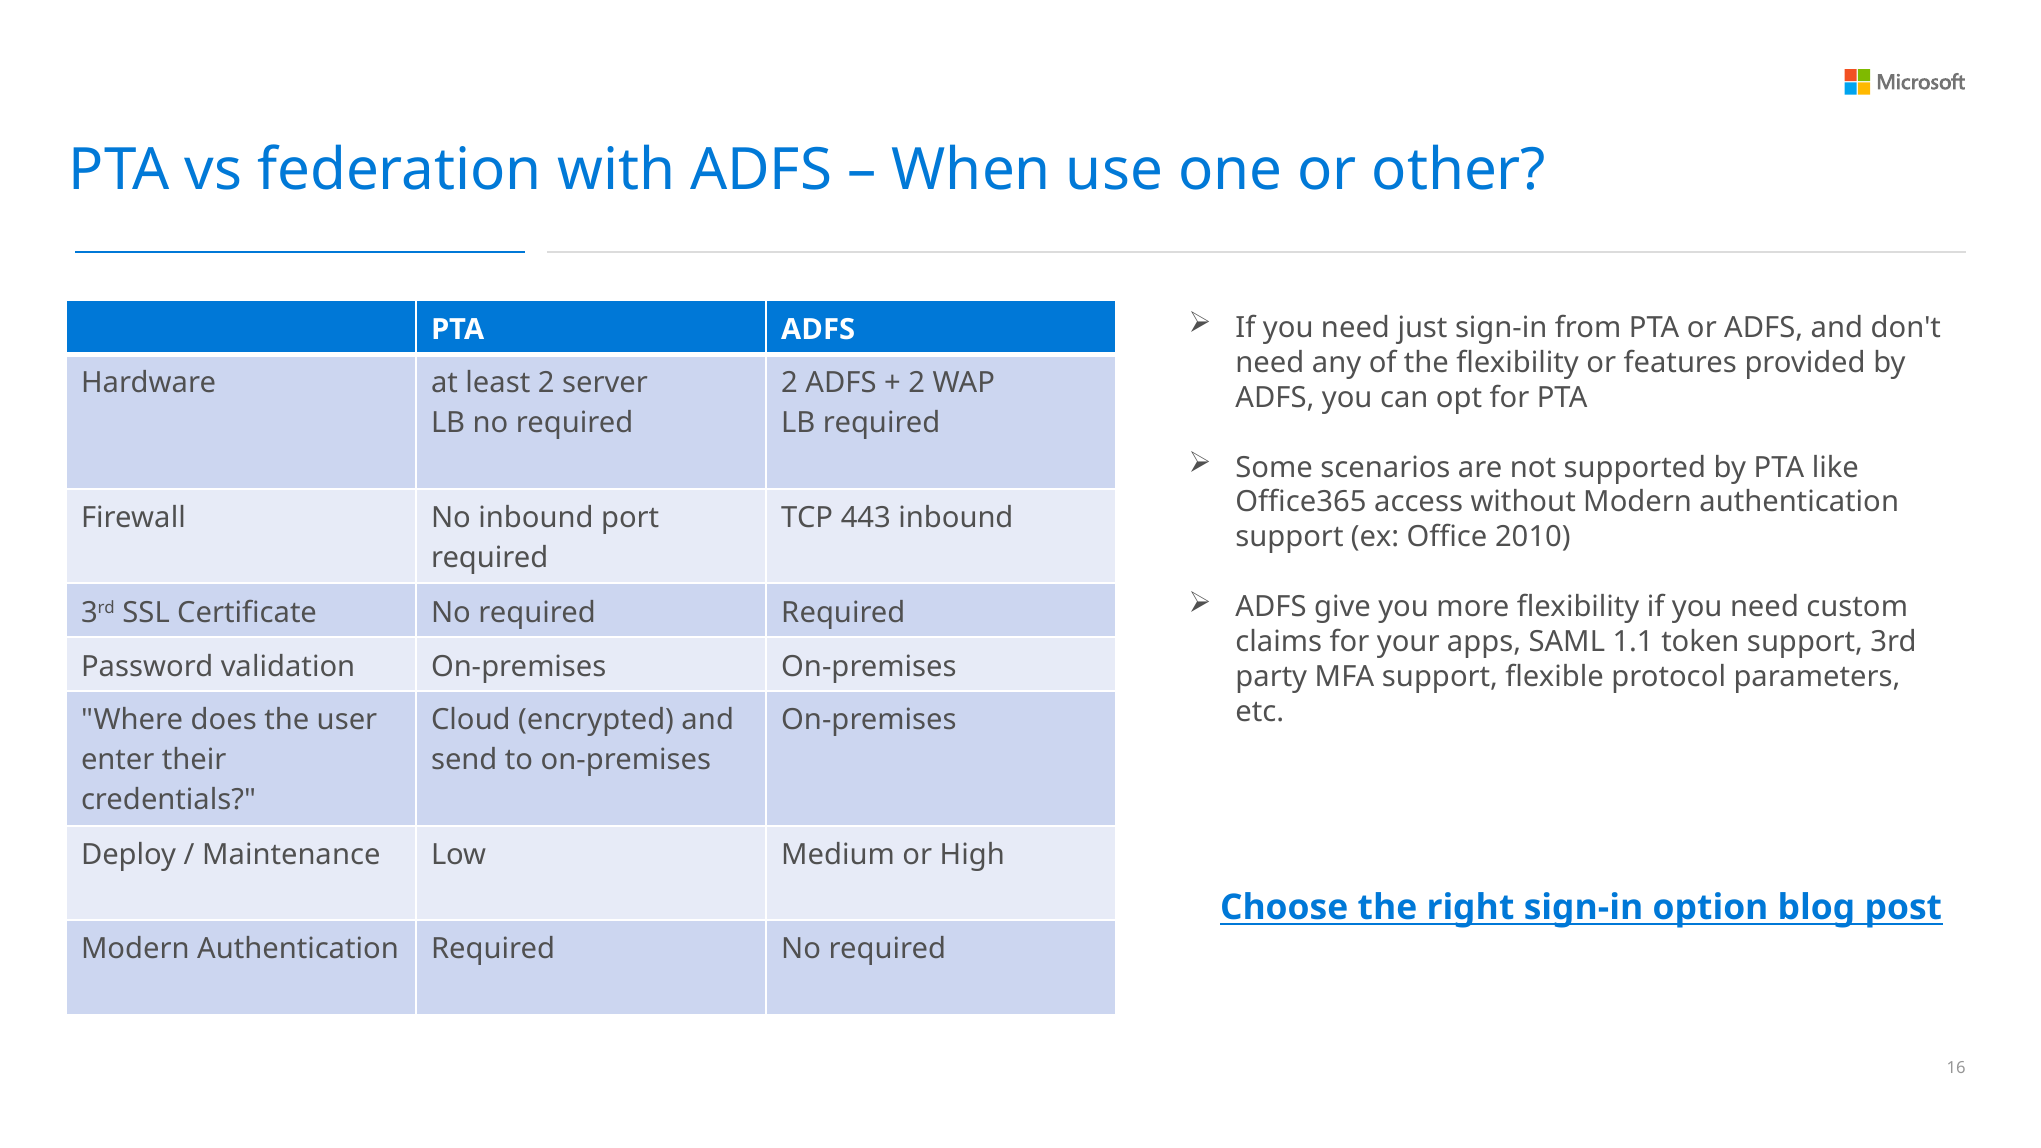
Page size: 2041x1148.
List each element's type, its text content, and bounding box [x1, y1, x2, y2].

table_cell No required [767, 921, 1115, 1014]
table_cell Modern Authentication [67, 921, 415, 1014]
table_cell Required [417, 921, 765, 1014]
table_cell No required [417, 584, 765, 636]
list PTA vs federation with ADFS – When use one or other? [45, 120, 1968, 200]
table_header ADFS [767, 301, 1115, 352]
table_cell 2 ADFS + 2 WAP LB required [767, 357, 1115, 488]
text_box If you need just sign-in from PTA or ADFS, and don't need any of the flexibility or features provided by ADFS, you can opt for PTA Some scenarios are not supported by PTA like Office365 access without Modern authentication support (ex: Office 2010) ADFS give you more flexibility if you need custom claims for your apps, SAML 1.1 token support, 3rd party MFA support, flexible protocol parameters, etc. [1173, 300, 1961, 805]
table_cell On-premises [417, 638, 765, 690]
table_cell Required [767, 584, 1115, 636]
table_cell Deploy / Maintenance [67, 827, 415, 919]
table_cell Low [417, 827, 765, 919]
table_cell TCP 443 inbound [767, 490, 1115, 582]
table_cell 3rd SSL Certificate [67, 584, 415, 636]
table_cell at least 2 server LB no required [417, 357, 765, 488]
table_cell Password validation [67, 638, 415, 690]
table_cell No inbound port required [417, 490, 765, 582]
table_cell Cloud (encrypted) and send to on-premises [417, 692, 765, 825]
text_box Choose the right sign-in option blog post [1197, 876, 1966, 941]
table_cell On-premises [767, 638, 1115, 690]
table_cell "Where does the user enter their credentials?" [67, 692, 415, 825]
table_cell Medium or High [767, 827, 1115, 919]
table_cell Firewall [67, 490, 415, 582]
table_header PTA [417, 301, 765, 352]
table_cell Hardware [67, 357, 415, 488]
table_header [67, 301, 415, 352]
text_box [66, 187, 1899, 1001]
slide_number 15 [1904, 1058, 1966, 1077]
table_cell On-premises [767, 692, 1115, 825]
